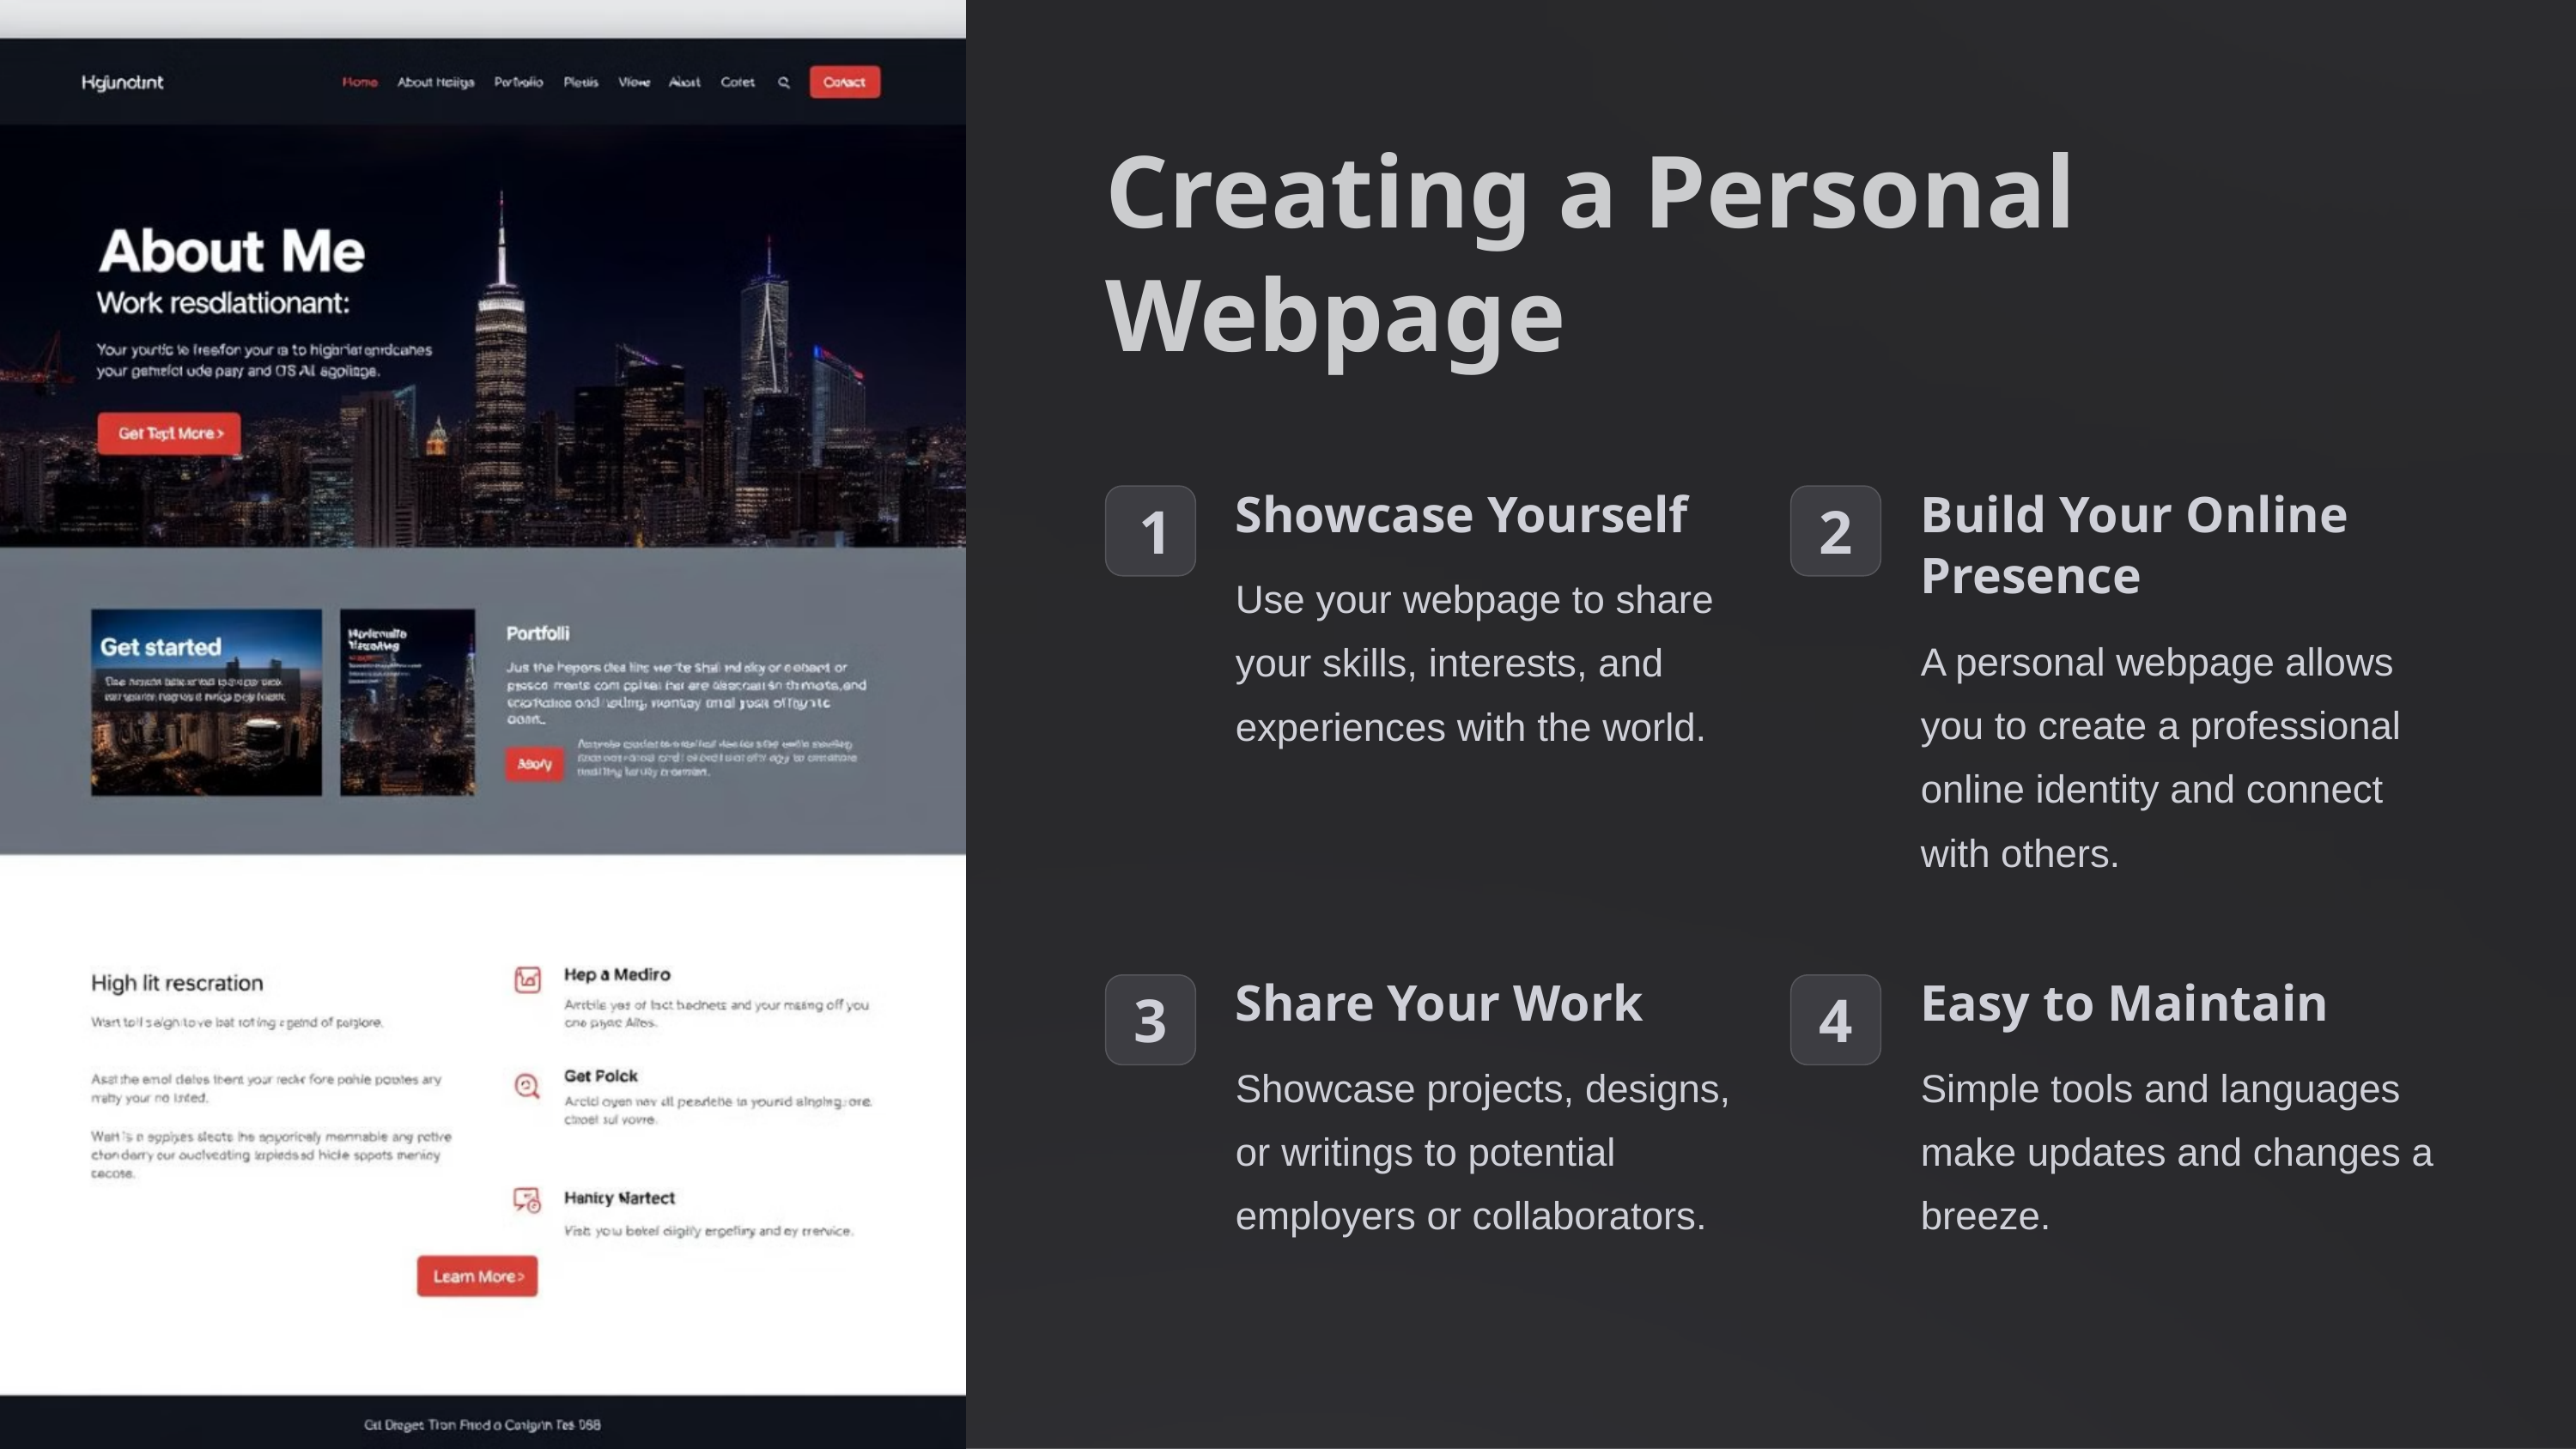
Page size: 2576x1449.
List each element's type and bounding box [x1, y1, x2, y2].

text_box [1789, 973, 1882, 1066]
text_box [1104, 973, 1197, 1066]
text_box [0, 0, 2576, 1449]
text_box [1104, 485, 1197, 577]
text_box [1789, 485, 1882, 577]
